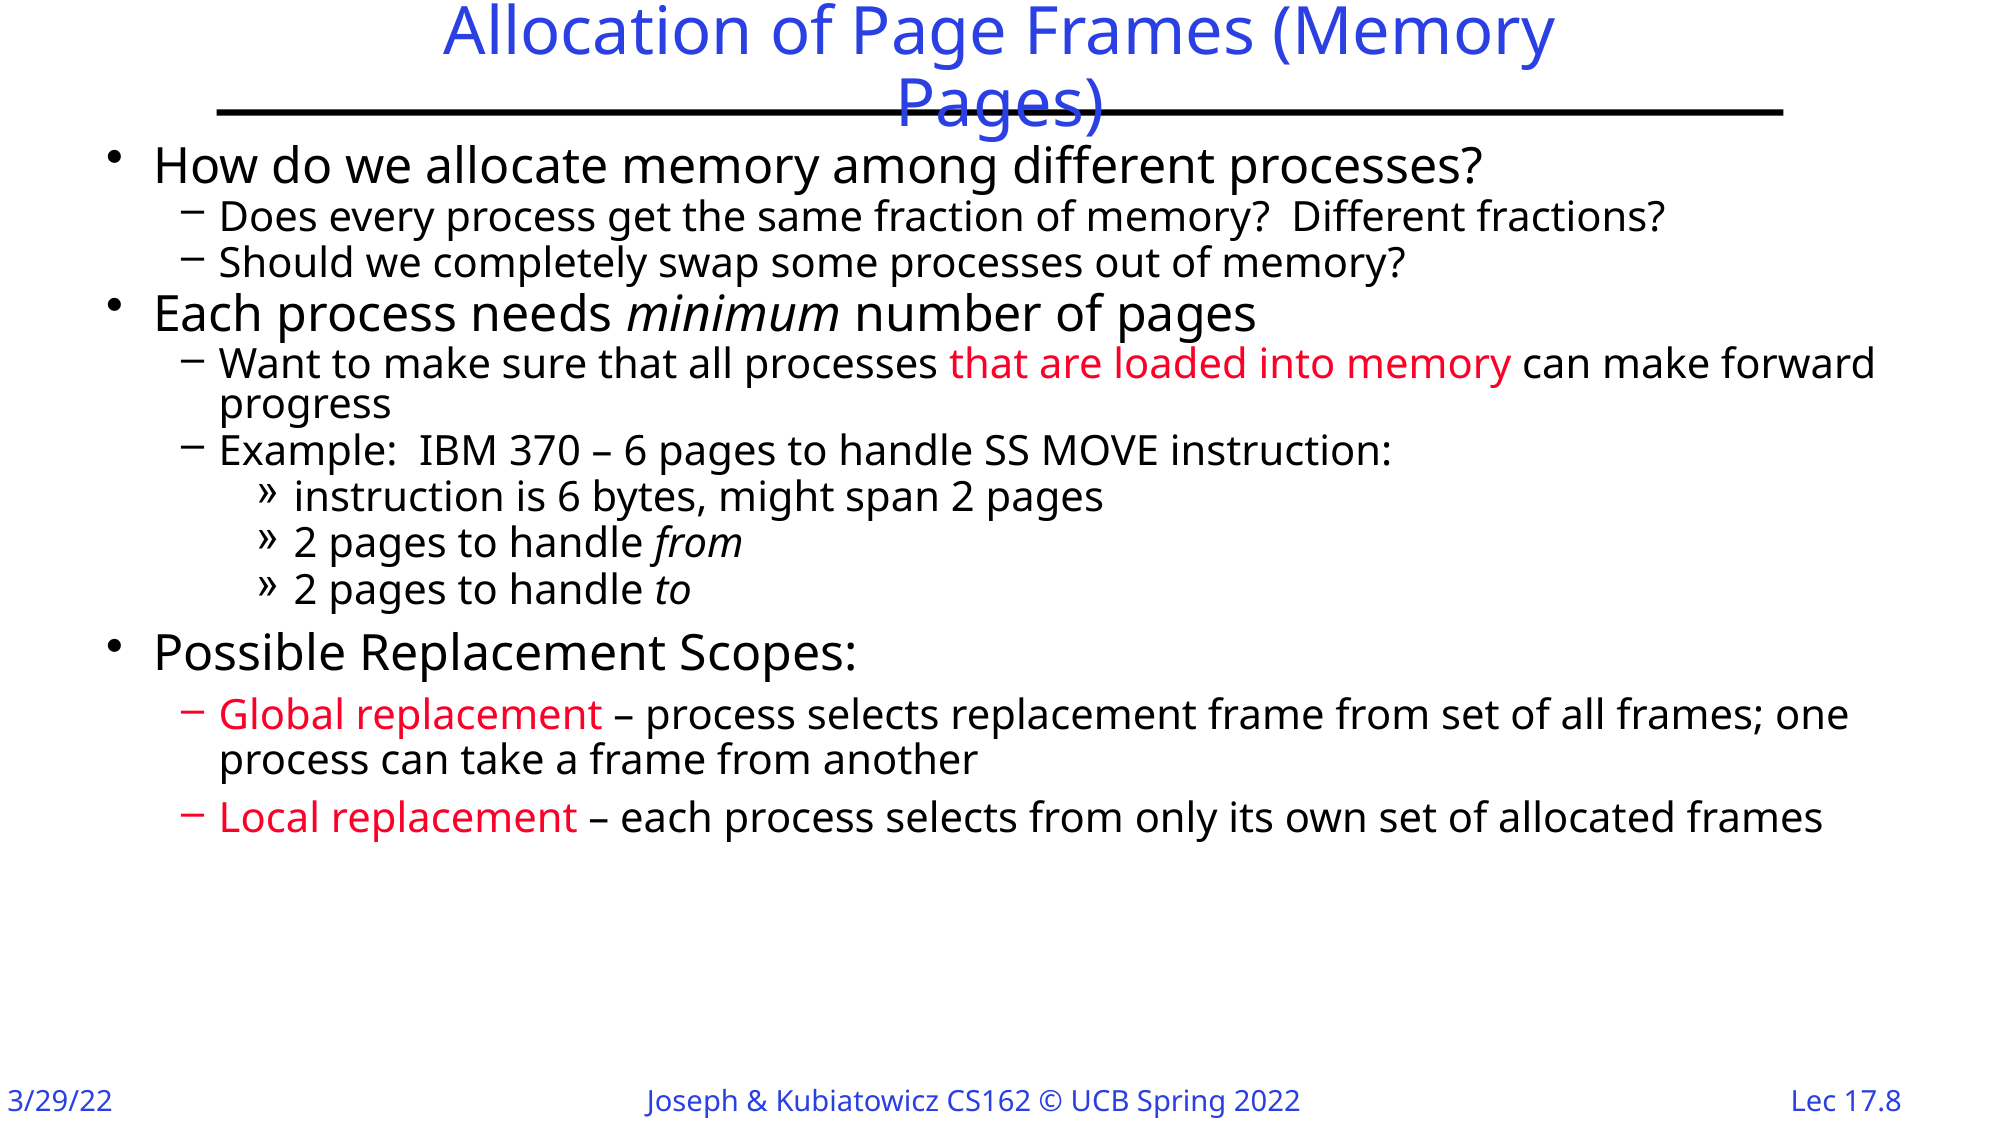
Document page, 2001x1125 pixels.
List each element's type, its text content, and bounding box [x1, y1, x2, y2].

title Allocation of Page Frames (Memory Pages) [324, 24, 1675, 113]
list How do we allocate memory among different processes? Does every process get the same fraction of memory? Different fractions? Should we completely swap some processes out of memory? Each process needs minimum number of pages Want to make sure that all processes that are loaded into memory can make forward progress Example: IBM 370 – 6 pages to handle SS MOVE instruction: instruction is 6 bytes, might span 2 pages 2 pages to handle from 2 pages to handle to Possible Replacement Scopes: Global replacement – process selects replacement frame from set of all frames; one process can take a frame from another Local replacement – each process selects from only its own set of allocated frames [91, 137, 1913, 1100]
